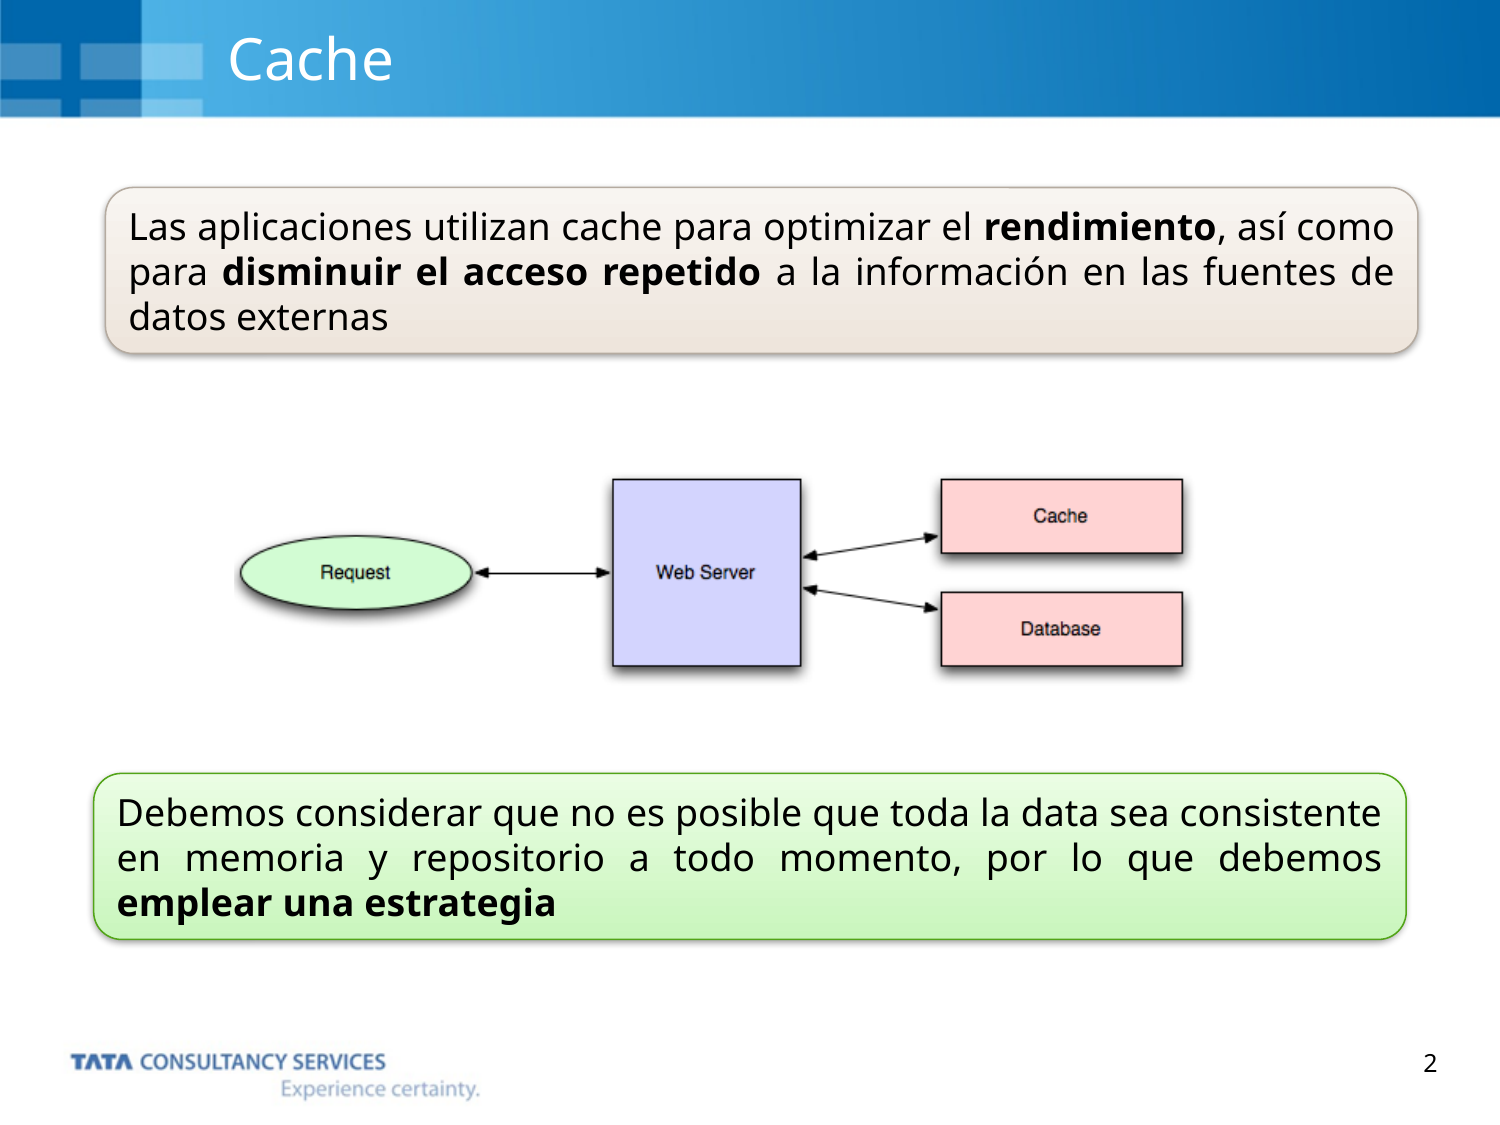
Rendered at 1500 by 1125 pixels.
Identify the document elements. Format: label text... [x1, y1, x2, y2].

text_box Debemos considerar que no es posible que toda la data sea consistente en memoria y repositorio a todo momento, por lo que debemos emplear una estrategia [92, 772, 1407, 941]
title Cache [212, 16, 1500, 98]
picture [0, 0, 1500, 1124]
text_box Las aplicaciones utilizan cache para optimizar el rendimiento, así como para disminuir el acceso repetido a la información en las fuentes de datos externas [104, 186, 1419, 355]
